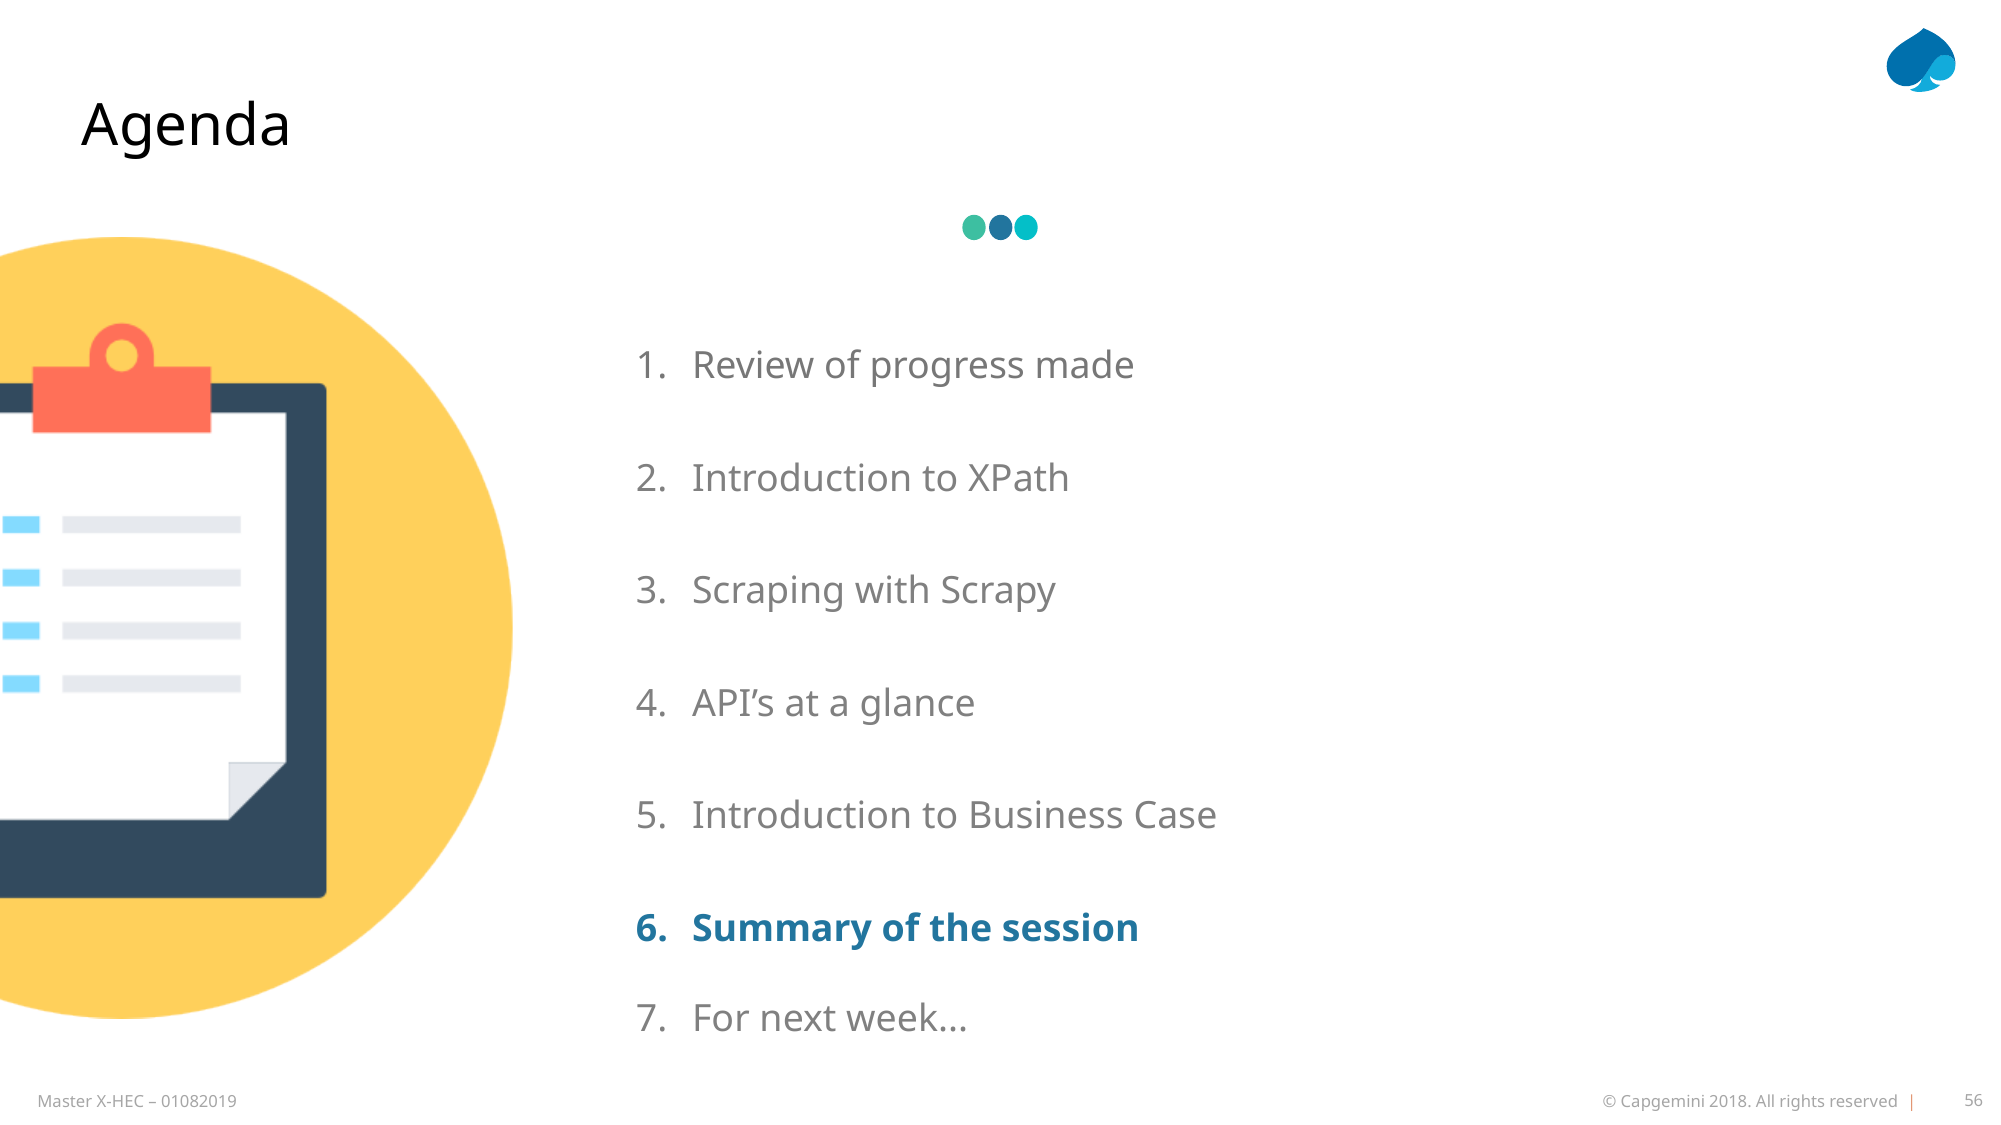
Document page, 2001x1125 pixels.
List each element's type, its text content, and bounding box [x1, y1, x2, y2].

picture [0, 237, 513, 1019]
title Agenda [66, 40, 1937, 213]
text_box Review of progress made Introduction to XPath Scraping with Scrapy API’s at a glance Introduction to Business Case Summary of the session For next week... [620, 276, 1904, 1036]
